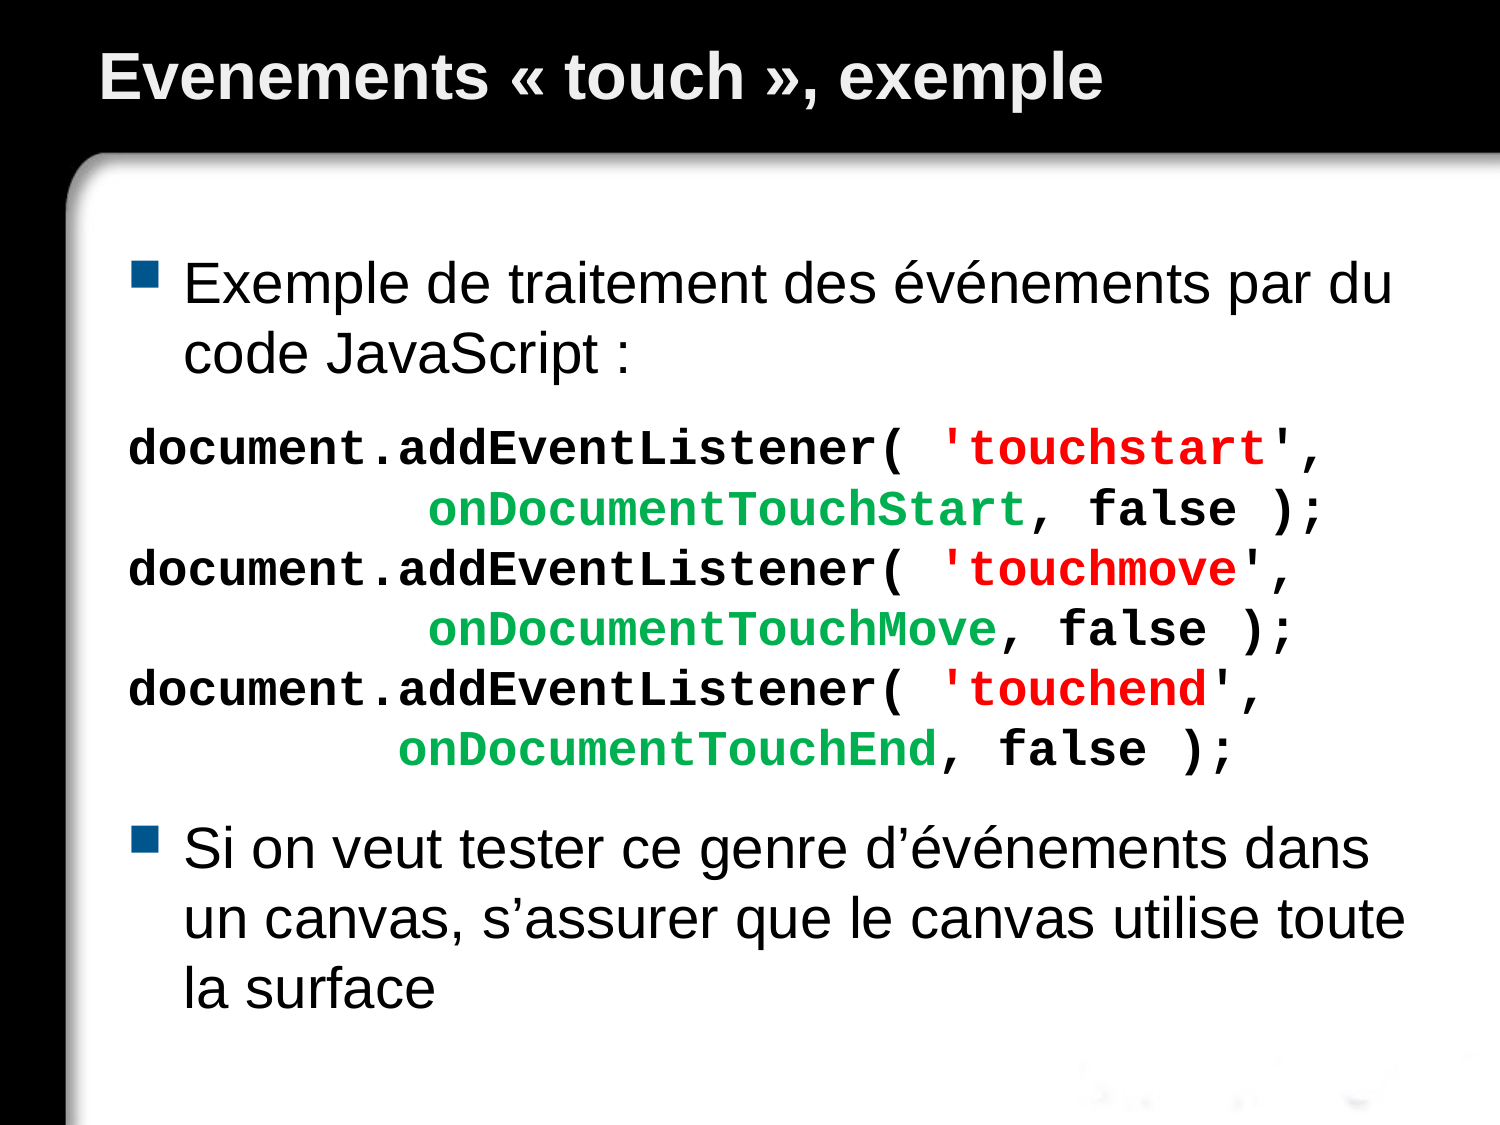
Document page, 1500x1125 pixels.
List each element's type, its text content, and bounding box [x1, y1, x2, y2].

picture [0, 0, 1500, 1125]
title Evenements « touch », exemple [83, 28, 1472, 117]
list Exemple de traitement des événements par du code JavaScript : document.addEventListener( 'touchstart', onDocumentTouchStart, false ); document.addEventListener( 'touchmove', onDocumentTouchMove, false ); document.addEventListener( 'touchend', onDocumentTouchEnd, false ); Si on veut tester ce genre d’événements dans un canvas, s’assurer que le canvas utilise toute la surface [112, 237, 1426, 1013]
